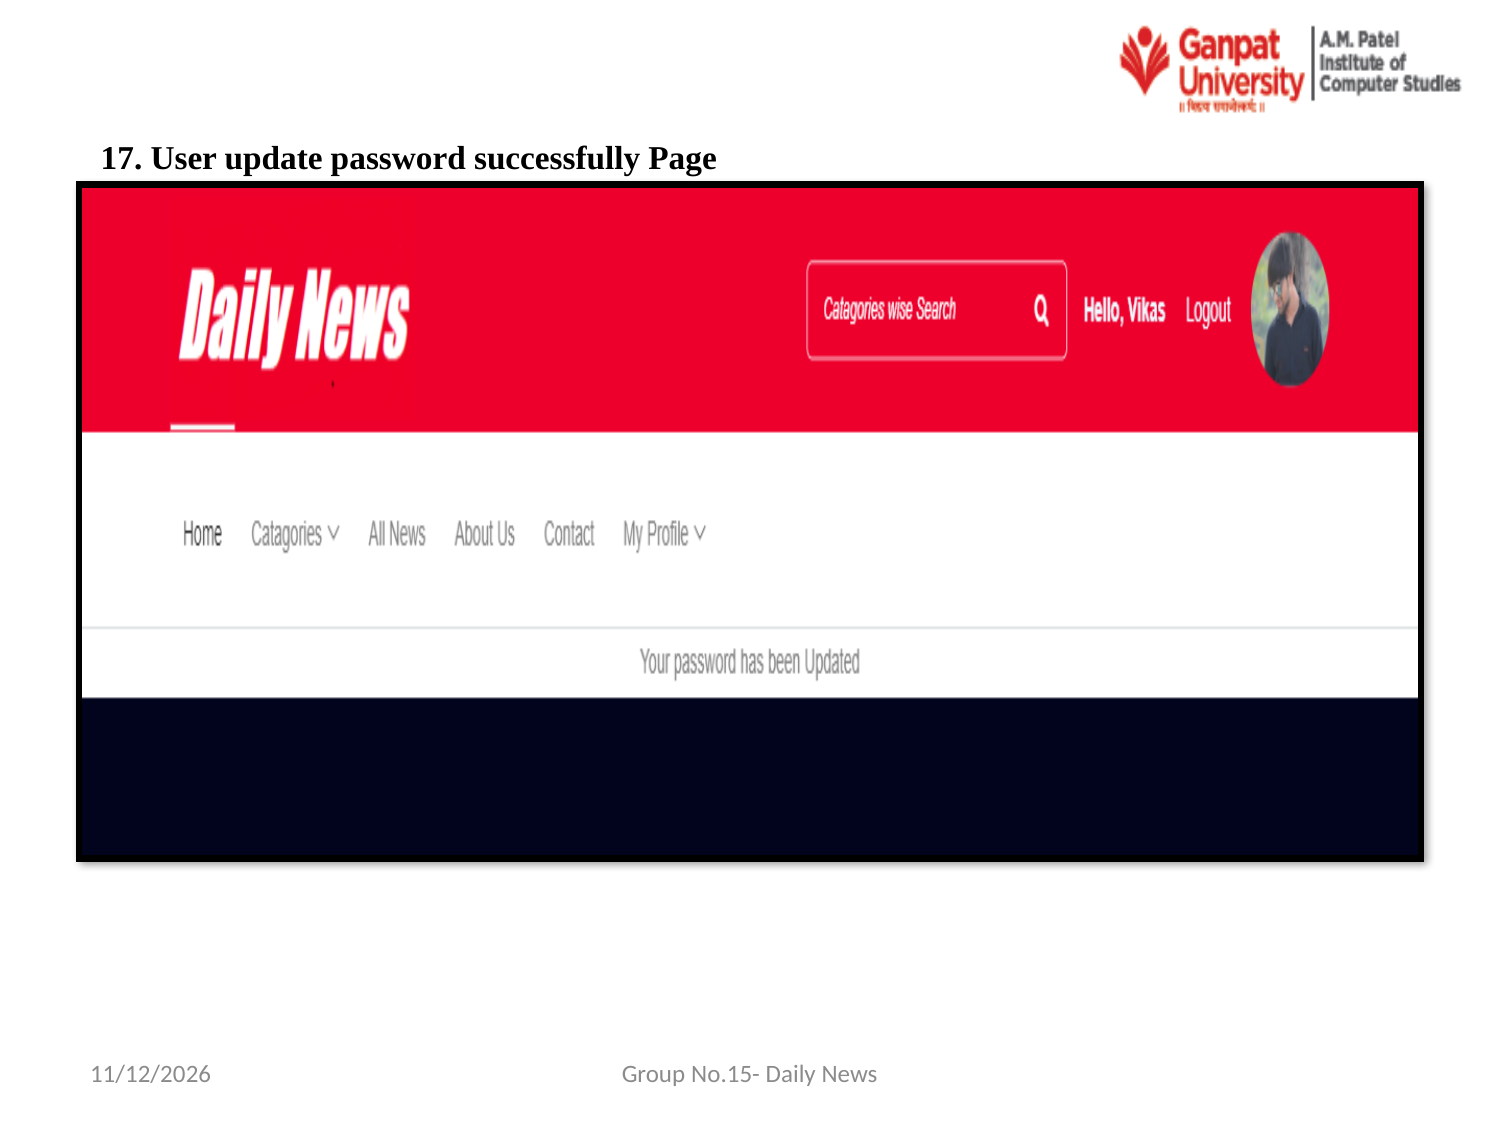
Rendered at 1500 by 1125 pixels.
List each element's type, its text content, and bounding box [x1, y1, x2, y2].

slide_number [75, 1042, 425, 1103]
picture [1100, 0, 1500, 150]
text_box 17. User update password successfully Page [85, 128, 733, 184]
footer Group No.15- Daily News [512, 1042, 988, 1103]
picture [81, 187, 1419, 856]
